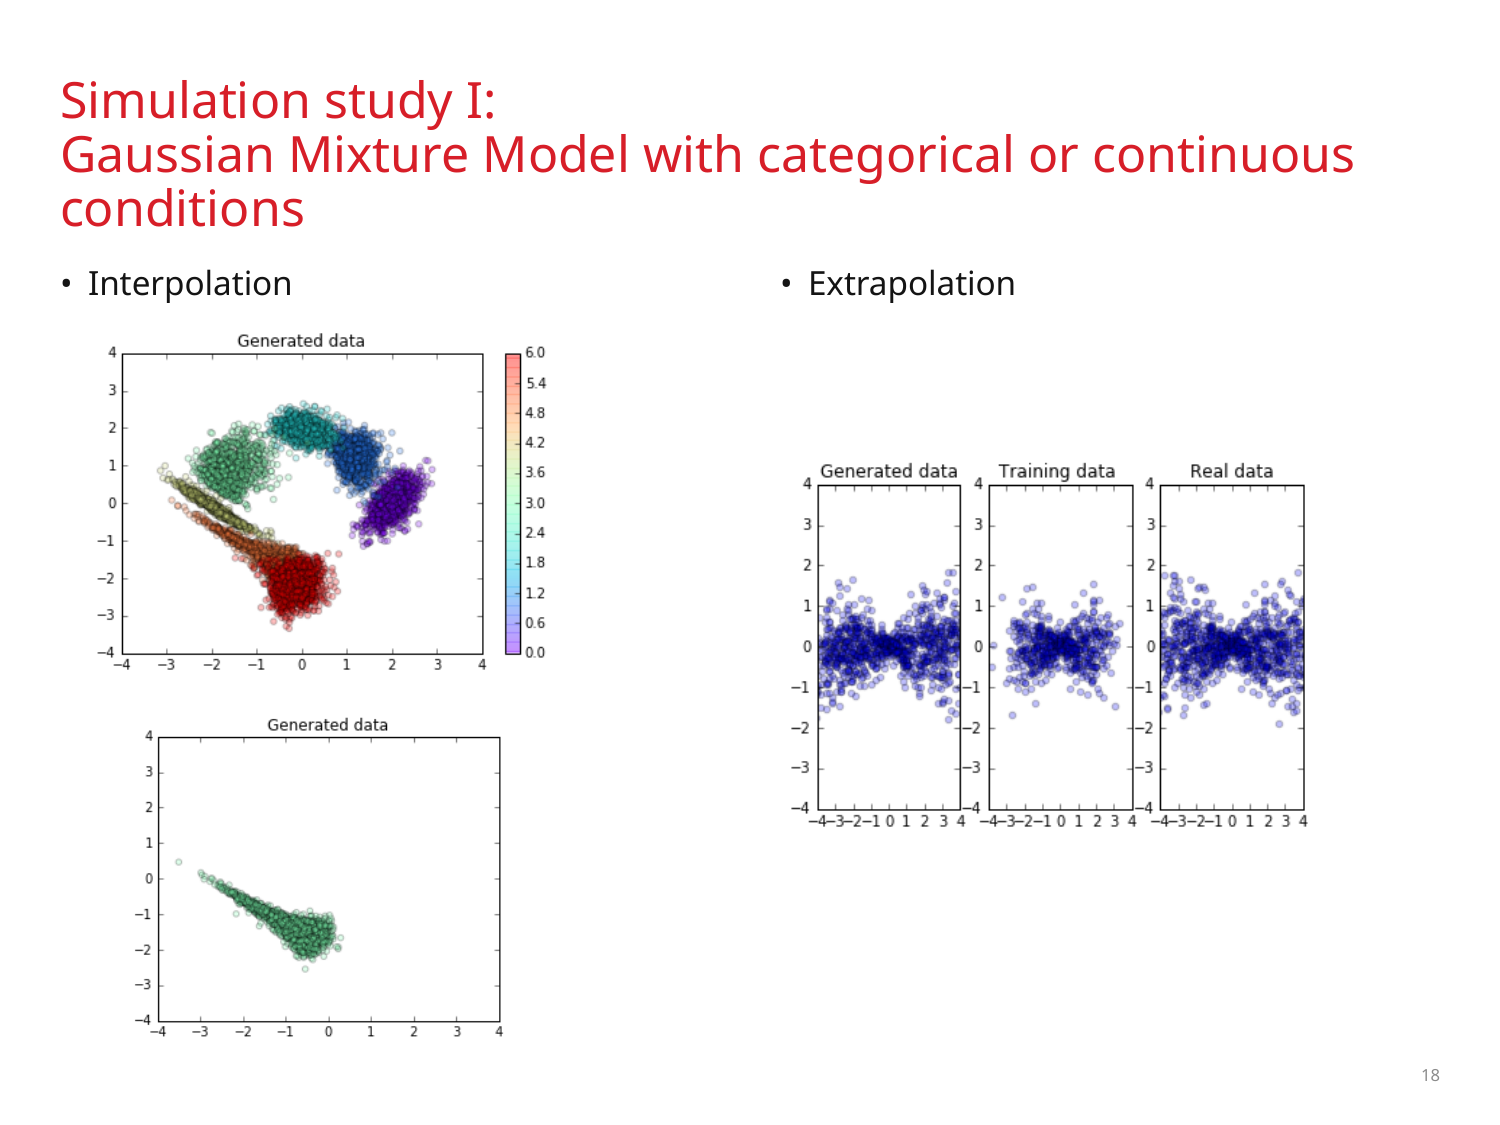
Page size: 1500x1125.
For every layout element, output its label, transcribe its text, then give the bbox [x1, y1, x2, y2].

title Simulation study I: Gaussian Mixture Model with categorical or continuous conditions [60, 75, 1440, 240]
slide_number 18 [1380, 1050, 1440, 1088]
list Interpolation [60, 262, 720, 1013]
picture [86, 324, 555, 683]
picture [779, 453, 1319, 840]
list Extrapolation [780, 262, 1440, 1013]
picture [124, 708, 508, 1048]
